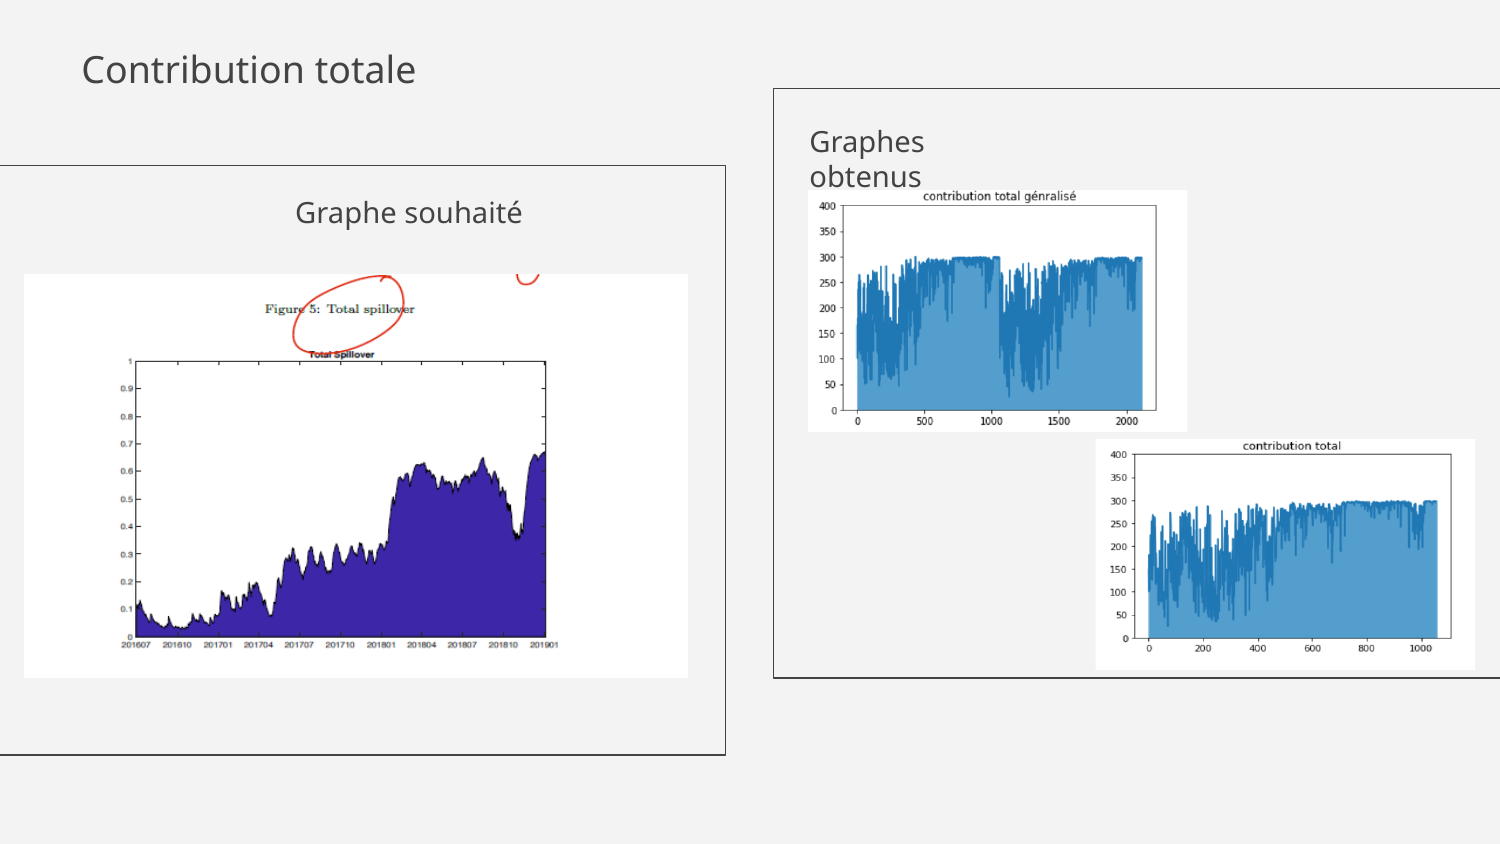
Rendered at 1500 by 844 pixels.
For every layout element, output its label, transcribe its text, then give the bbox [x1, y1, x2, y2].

title Contribution totale [66, 30, 594, 186]
picture [24, 274, 688, 679]
text_box Graphe souhaité [280, 187, 538, 237]
picture [1095, 439, 1476, 670]
picture [807, 190, 1188, 432]
text_box [0, 165, 726, 756]
text_box Graphes obtenus [809, 122, 1036, 158]
text_box [773, 88, 1500, 678]
